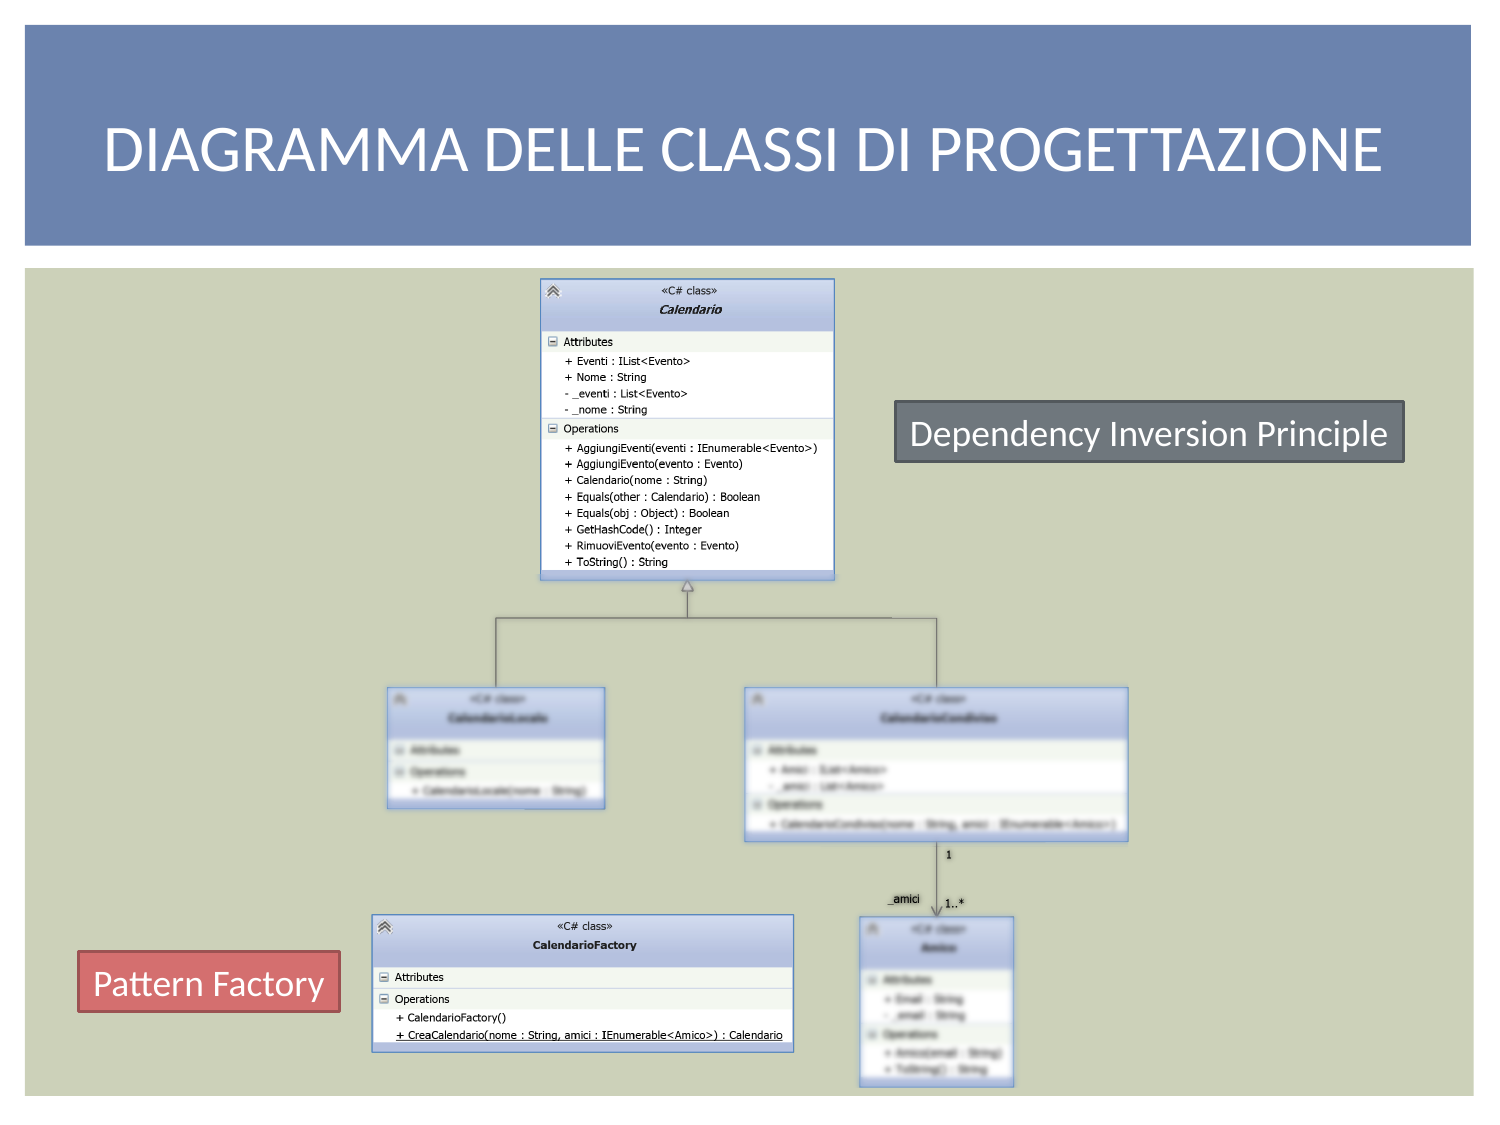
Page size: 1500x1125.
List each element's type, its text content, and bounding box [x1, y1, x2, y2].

text_box Dependency Inversion Principle [1133, 400, 1405, 463]
title Diagramma delle classi di progettazione [17, 58, 1471, 232]
picture [371, 277, 1129, 1088]
text_box Pattern Factory [77, 950, 341, 1013]
